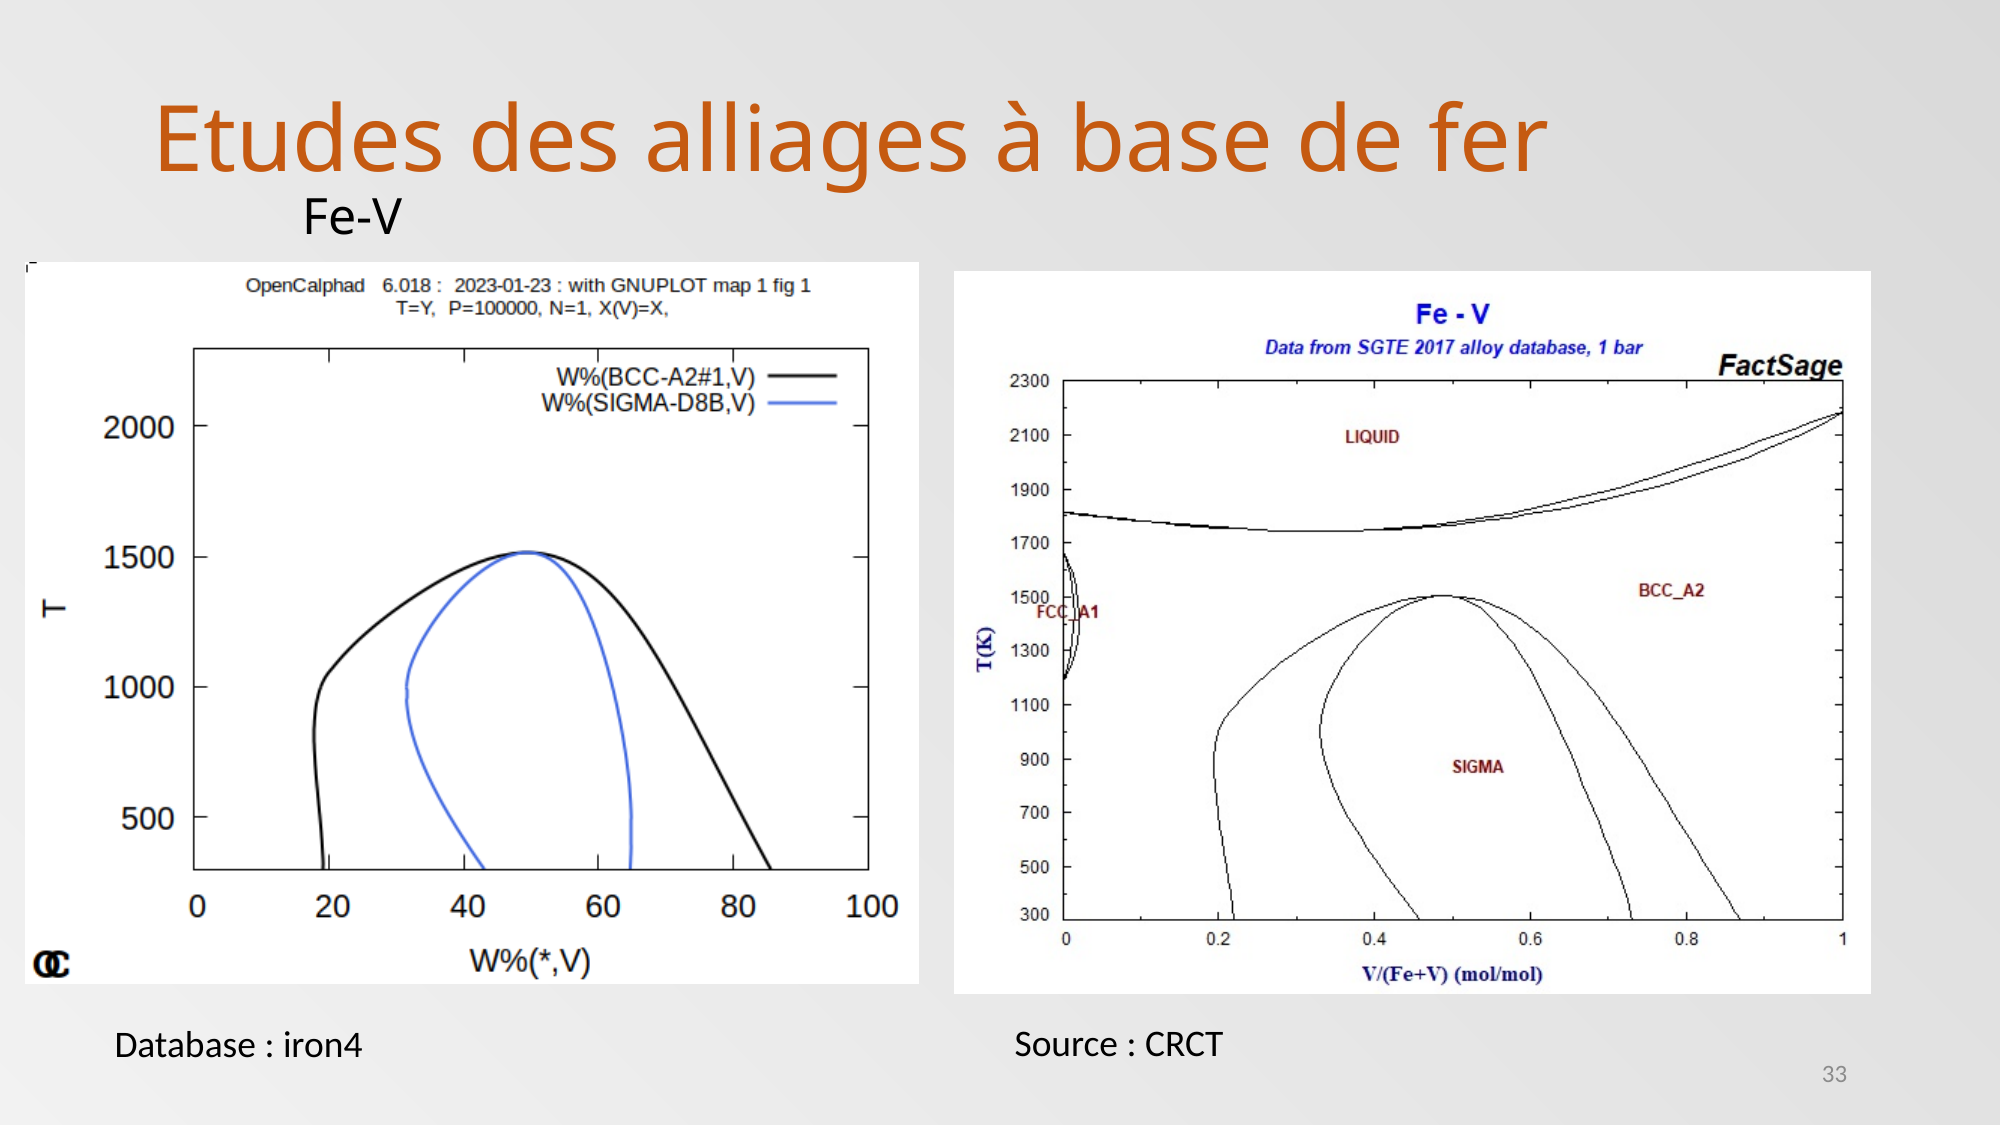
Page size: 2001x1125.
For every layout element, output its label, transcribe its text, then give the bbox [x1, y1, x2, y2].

text_box Database : iron4 [99, 1012, 550, 1073]
picture [954, 271, 1871, 994]
slide_number 33 [1412, 1042, 1863, 1103]
text_box Source : CRCT [999, 1012, 1450, 1072]
title Etudes des alliages à base de fer Fe-V [137, 59, 1863, 278]
picture [25, 262, 919, 984]
